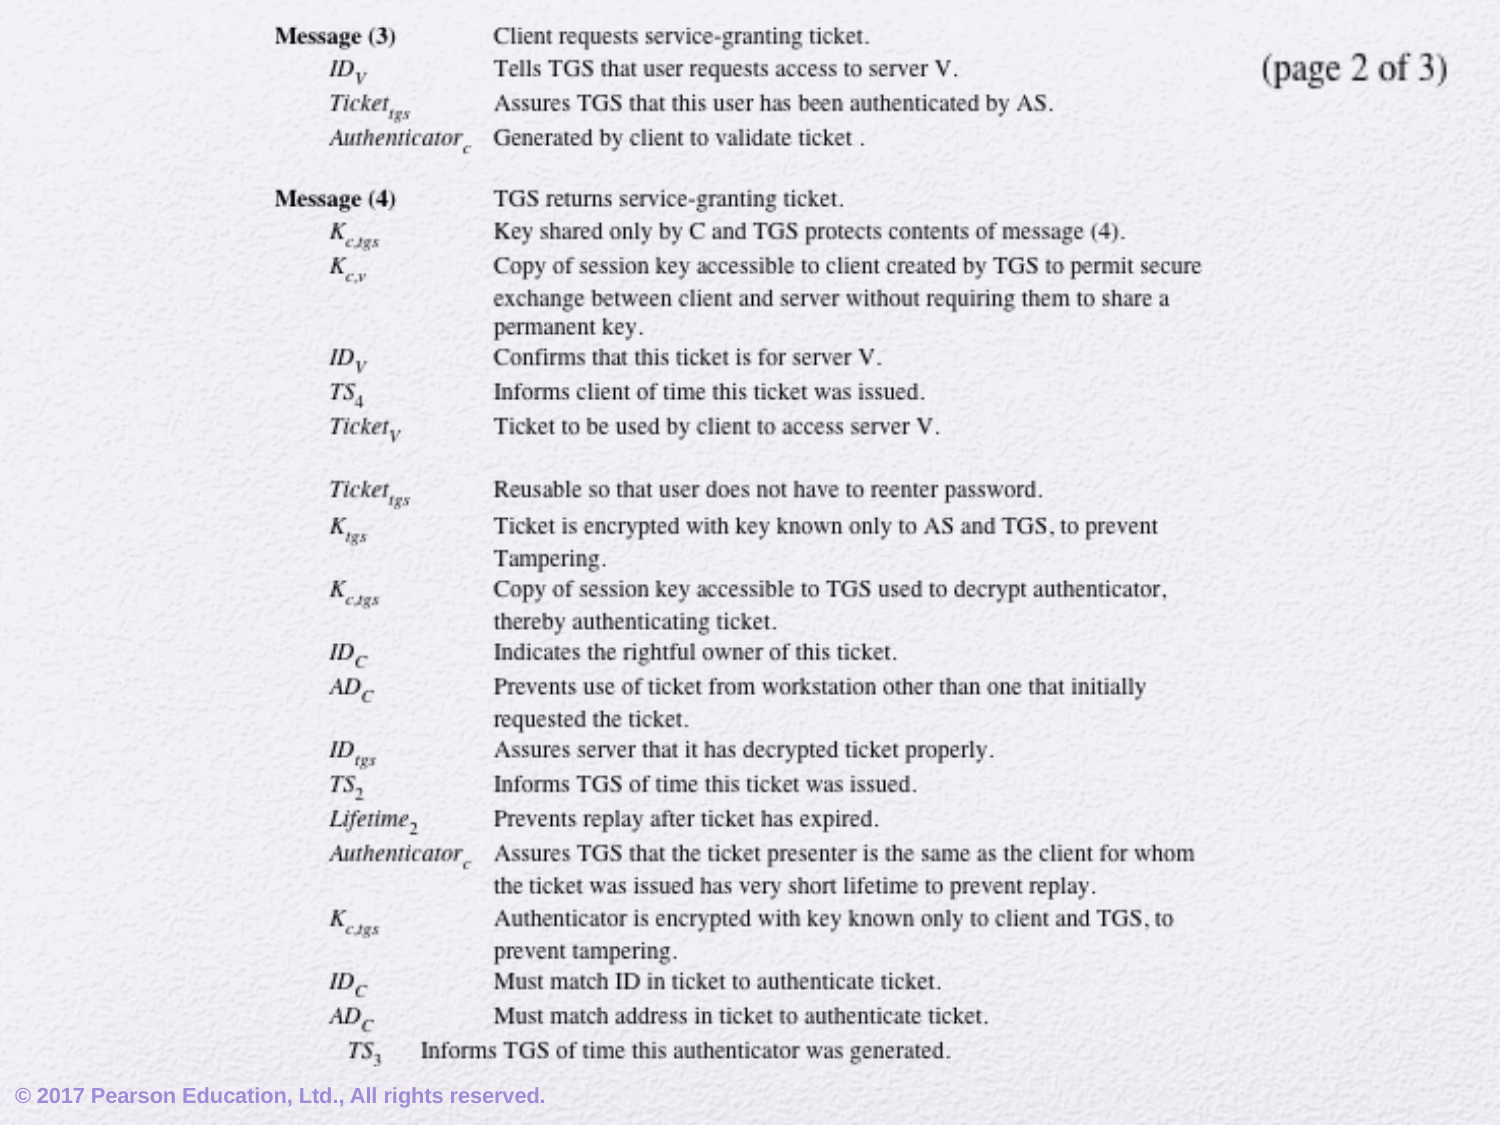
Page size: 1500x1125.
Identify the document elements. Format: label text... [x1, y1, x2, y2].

footer © 2017 Pearson Education, Ltd., All rights reserved. [0, 1065, 888, 1125]
picture [0, 0, 1500, 1125]
